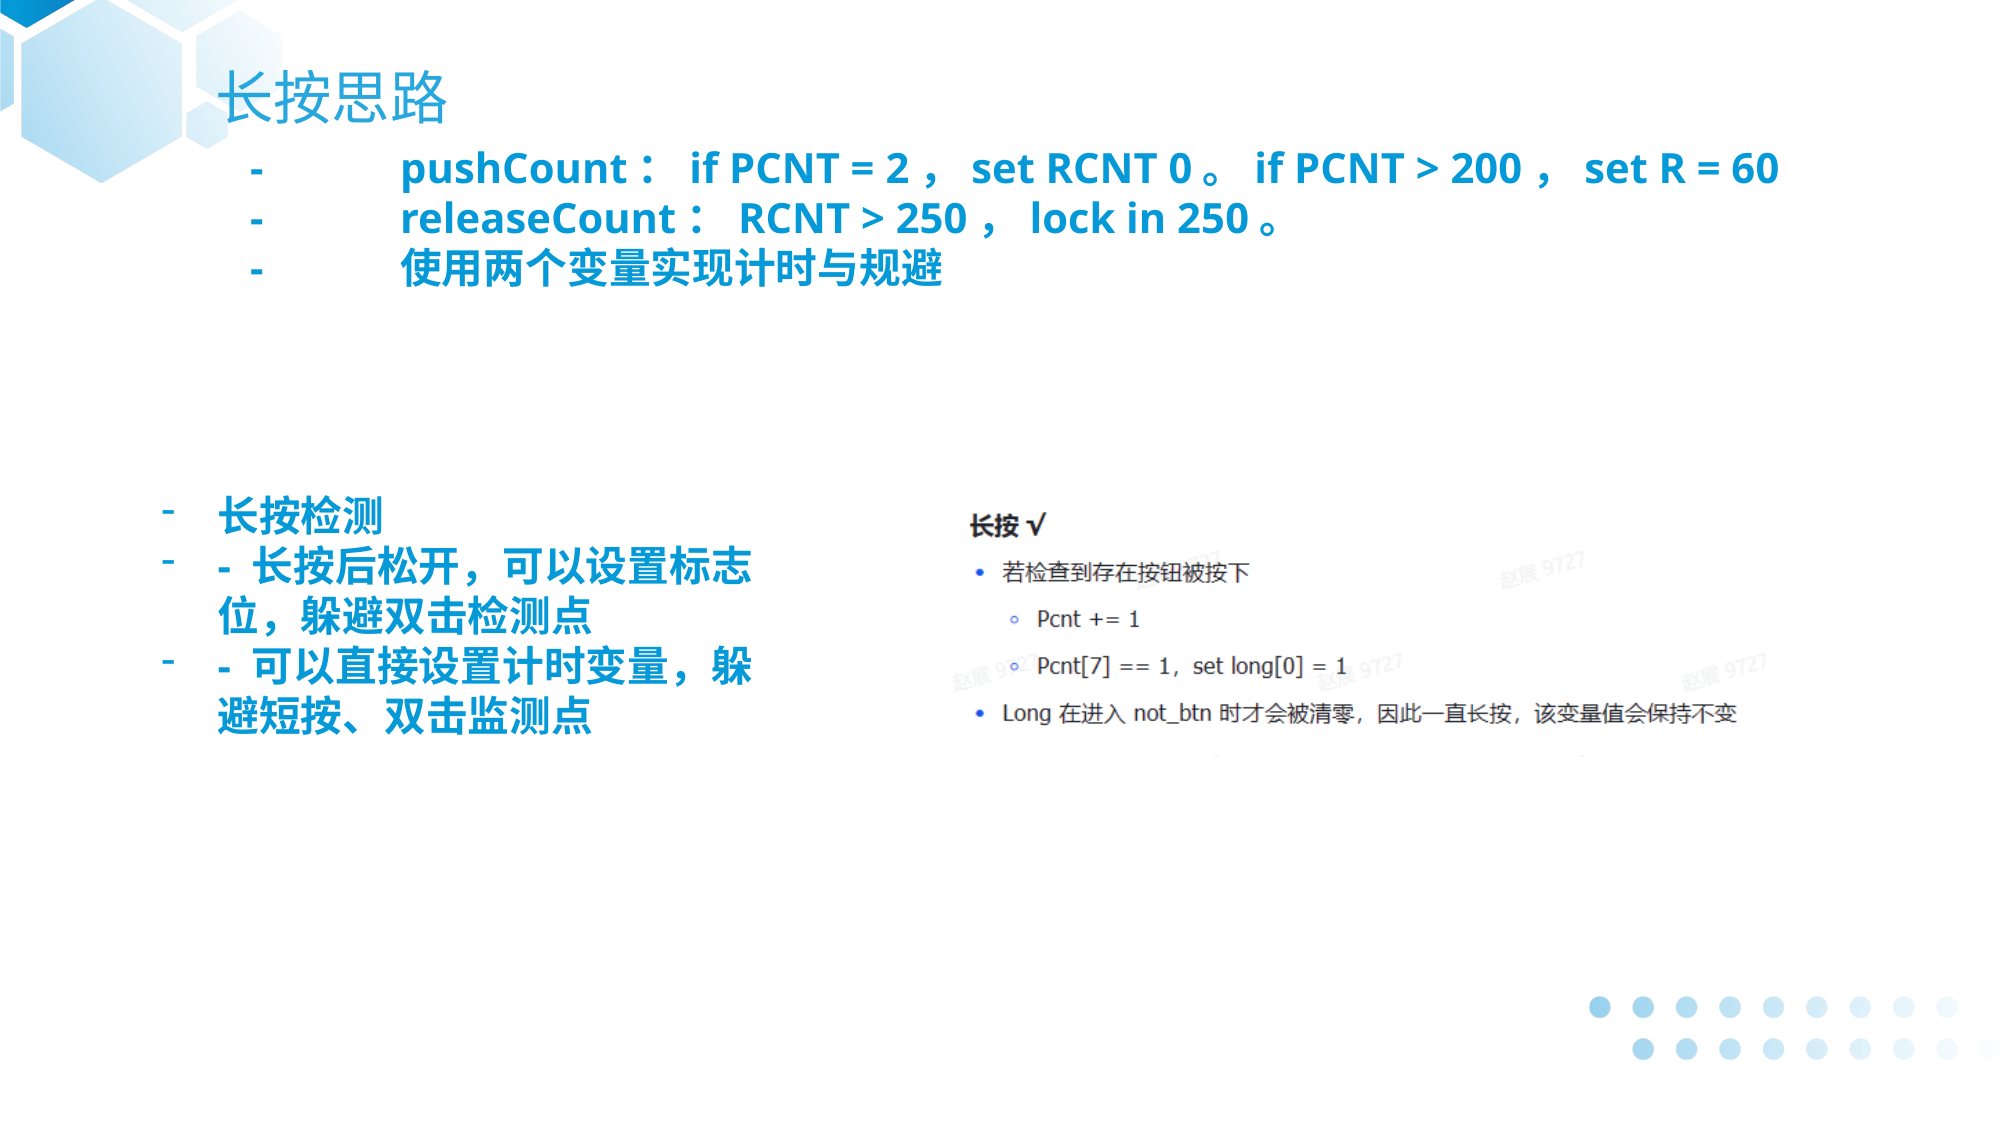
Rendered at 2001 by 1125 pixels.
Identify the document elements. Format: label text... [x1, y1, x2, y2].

picture [1, 0, 282, 183]
picture [875, 489, 1824, 757]
picture [1590, 997, 2000, 1060]
text_box 长按思路 [200, 54, 464, 139]
text_box - pushCount：if PCNT = 2，set RCNT 0。if PCNT > 200，set R = 60 - releaseCount：RCNT > 250，lock in 250。 - 使用两个变量实现计时与规避 [235, 134, 1824, 300]
text_box 长按检测 - 长按后松开，可以设置标志位，躲避双击检测点 - 可以直接设置计时变量，躲避短按、双击监测点 [146, 482, 784, 748]
